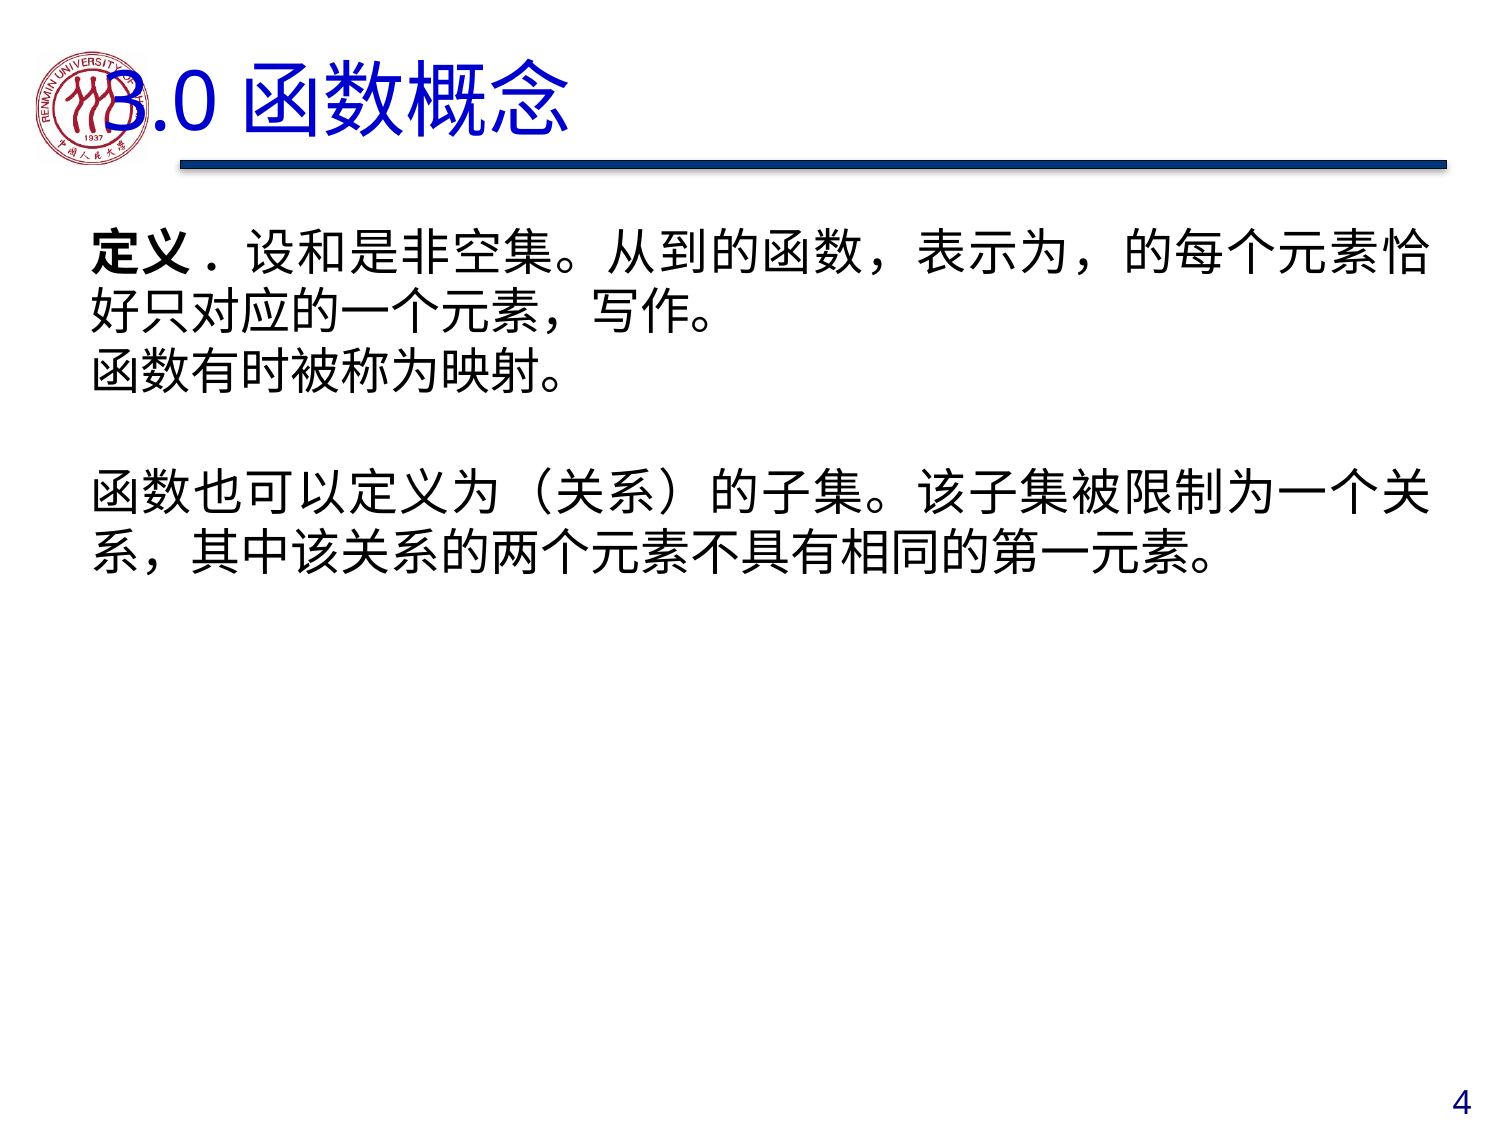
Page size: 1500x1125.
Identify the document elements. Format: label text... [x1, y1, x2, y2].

title 3.0函数概念 [0, 0, 1500, 196]
